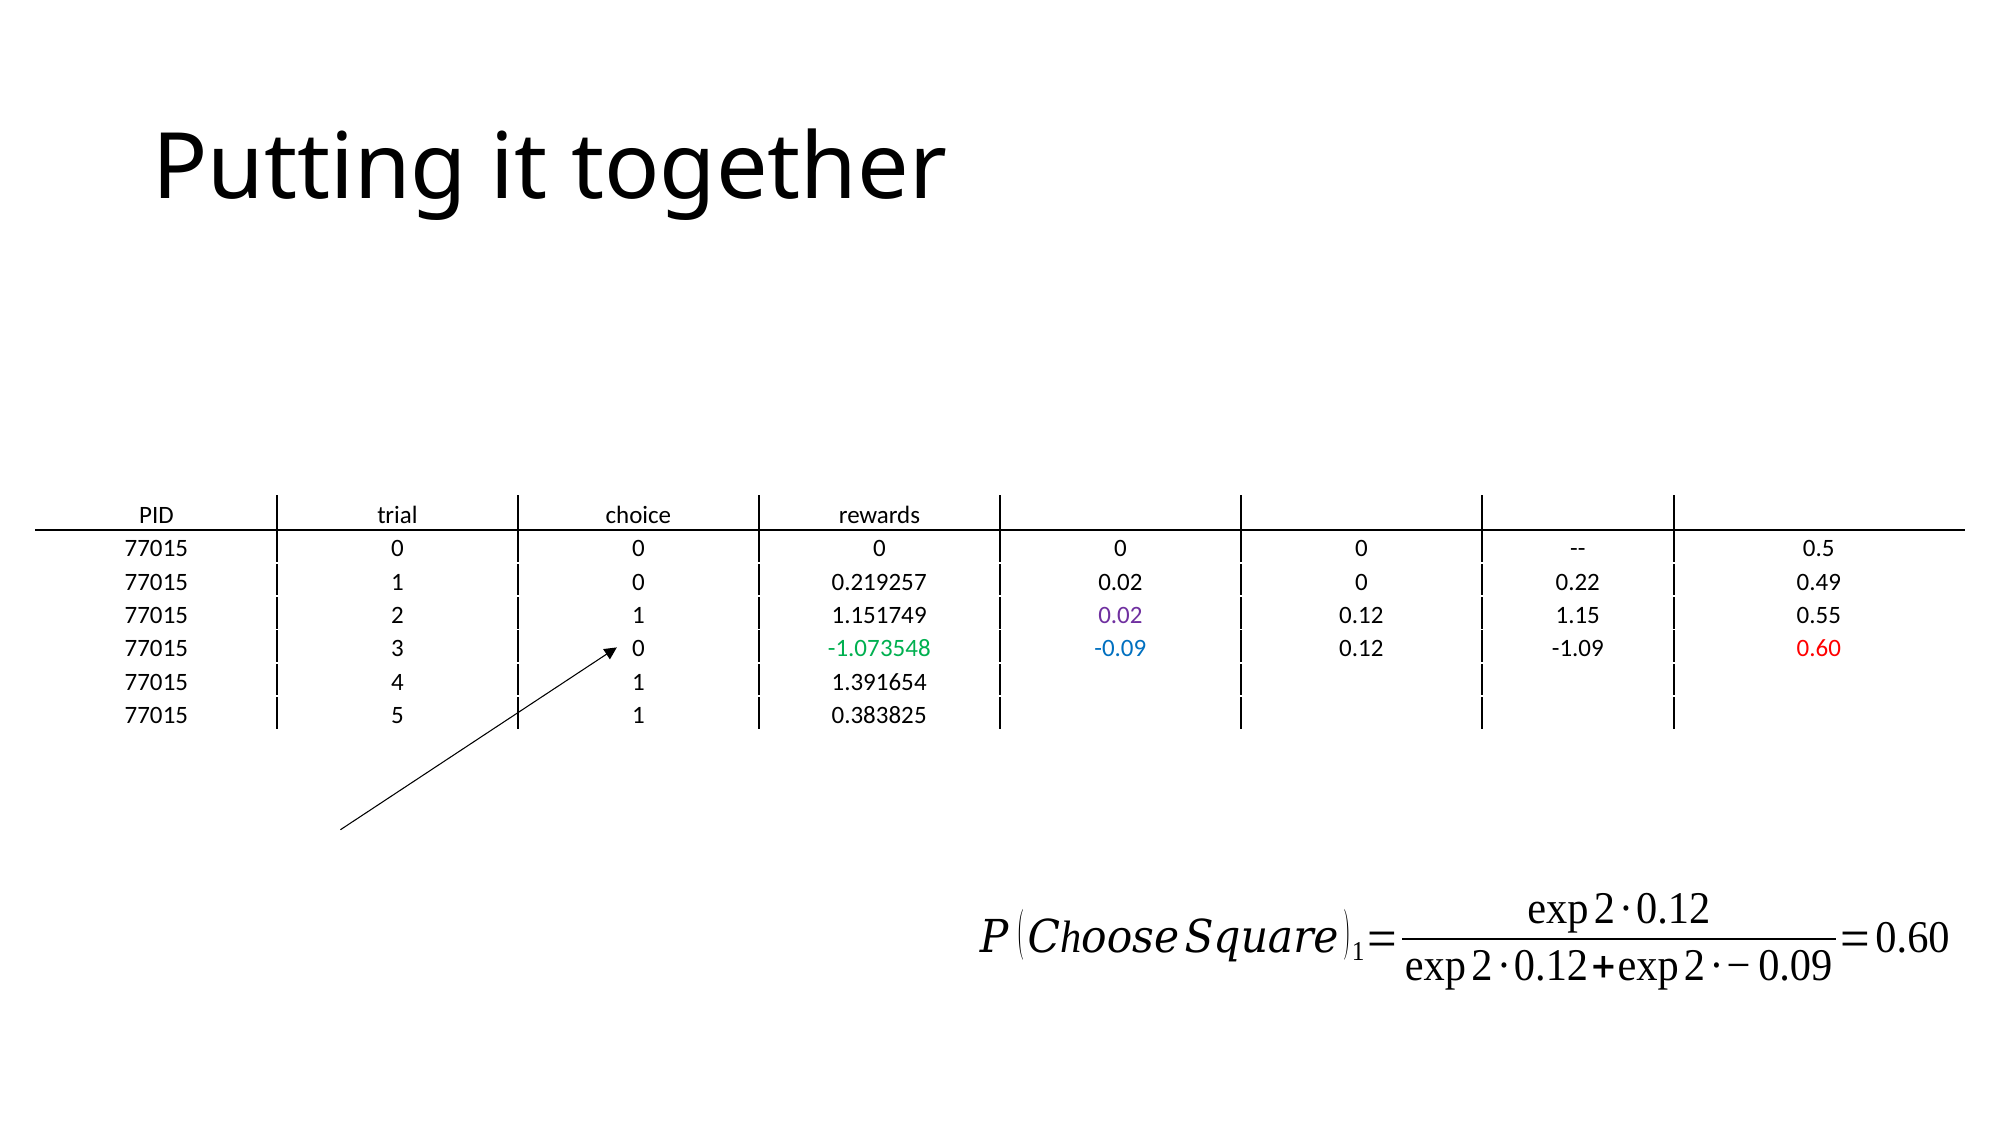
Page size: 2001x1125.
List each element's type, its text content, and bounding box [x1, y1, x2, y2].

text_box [340, 647, 617, 830]
title Putting it together [137, 59, 1863, 278]
